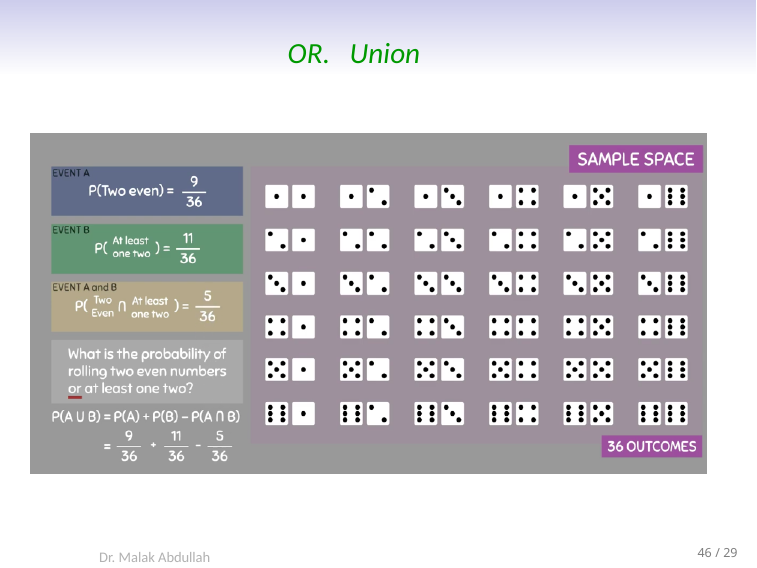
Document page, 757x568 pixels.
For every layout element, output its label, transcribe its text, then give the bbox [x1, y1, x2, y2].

title OR. Union [287, 34, 469, 70]
slide_number 46 / 29 [691, 548, 749, 565]
picture [30, 133, 707, 474]
footer Dr. Malak Abdullah [0, 548, 332, 566]
picture [0, 0, 756, 74]
